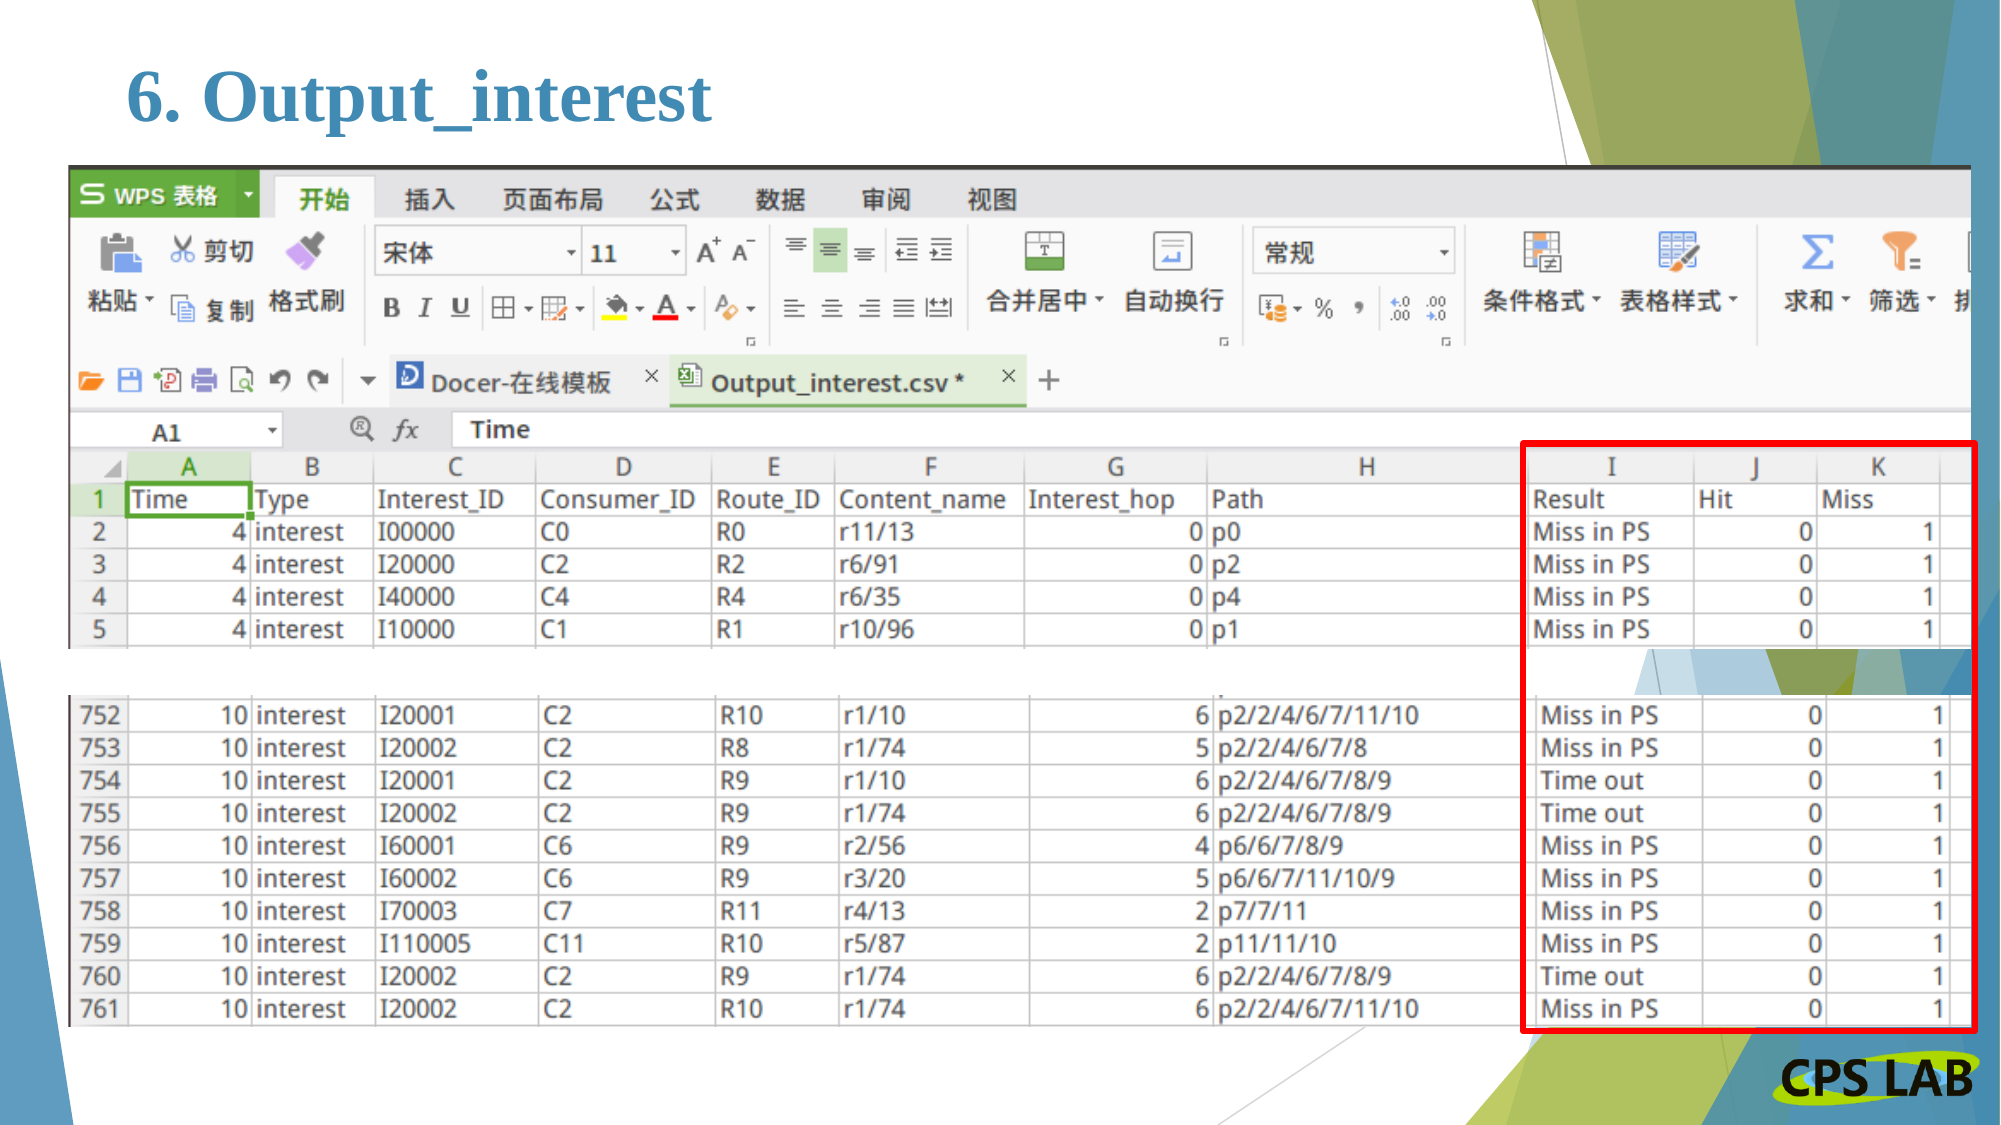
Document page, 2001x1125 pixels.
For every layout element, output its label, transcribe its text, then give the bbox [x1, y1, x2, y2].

picture [1772, 1050, 1980, 1106]
title 6. Output_interest [111, 38, 1546, 163]
text_box [1521, 658, 1977, 699]
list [68, 165, 1972, 650]
picture [68, 695, 1972, 1027]
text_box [1521, 442, 1976, 661]
